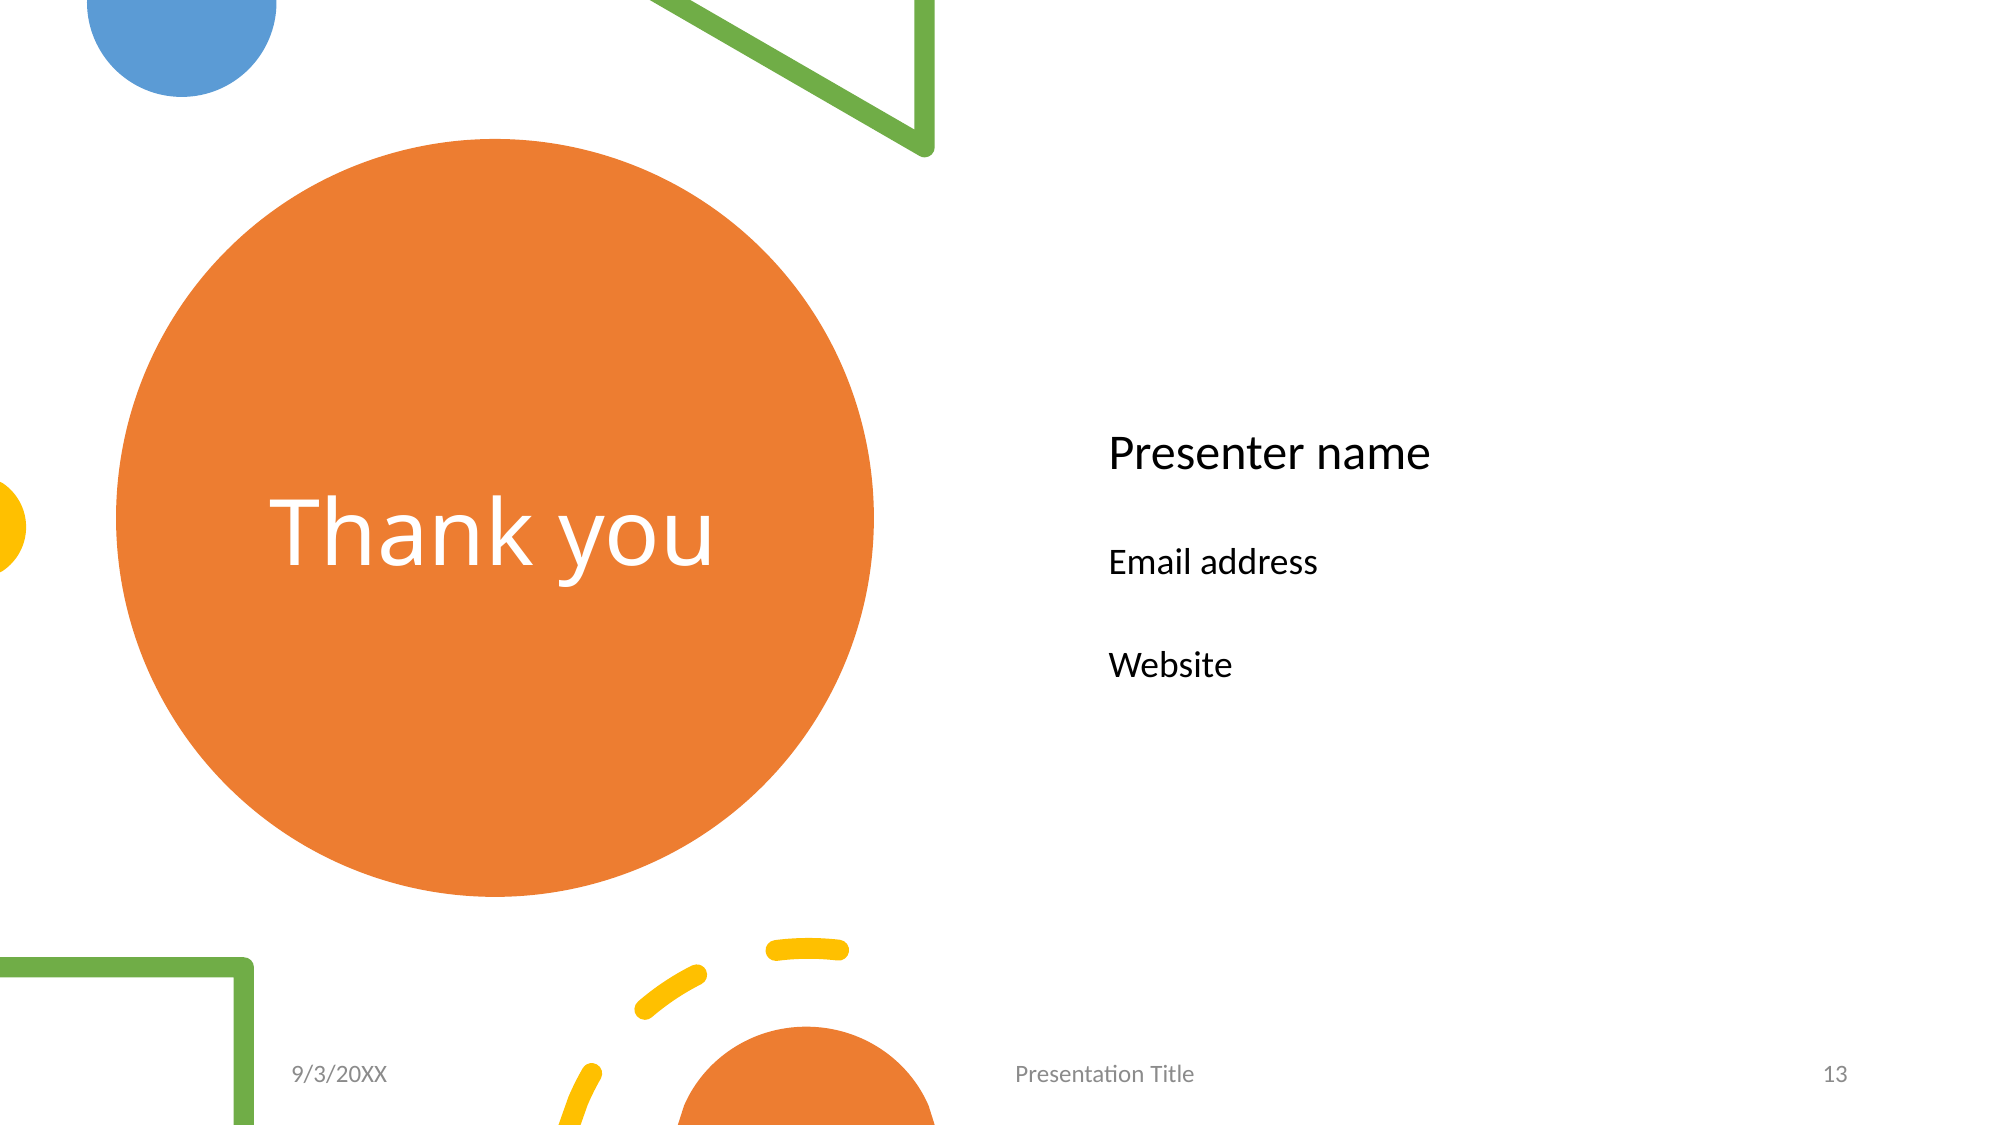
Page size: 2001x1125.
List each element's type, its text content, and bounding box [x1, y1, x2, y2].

list Presenter name Email address Website [1093, 418, 1866, 707]
slide_number 13 [1723, 1042, 1863, 1103]
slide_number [276, 1042, 530, 1103]
footer Presentation Title [1000, 1042, 1676, 1103]
title Thank you [228, 202, 759, 870]
